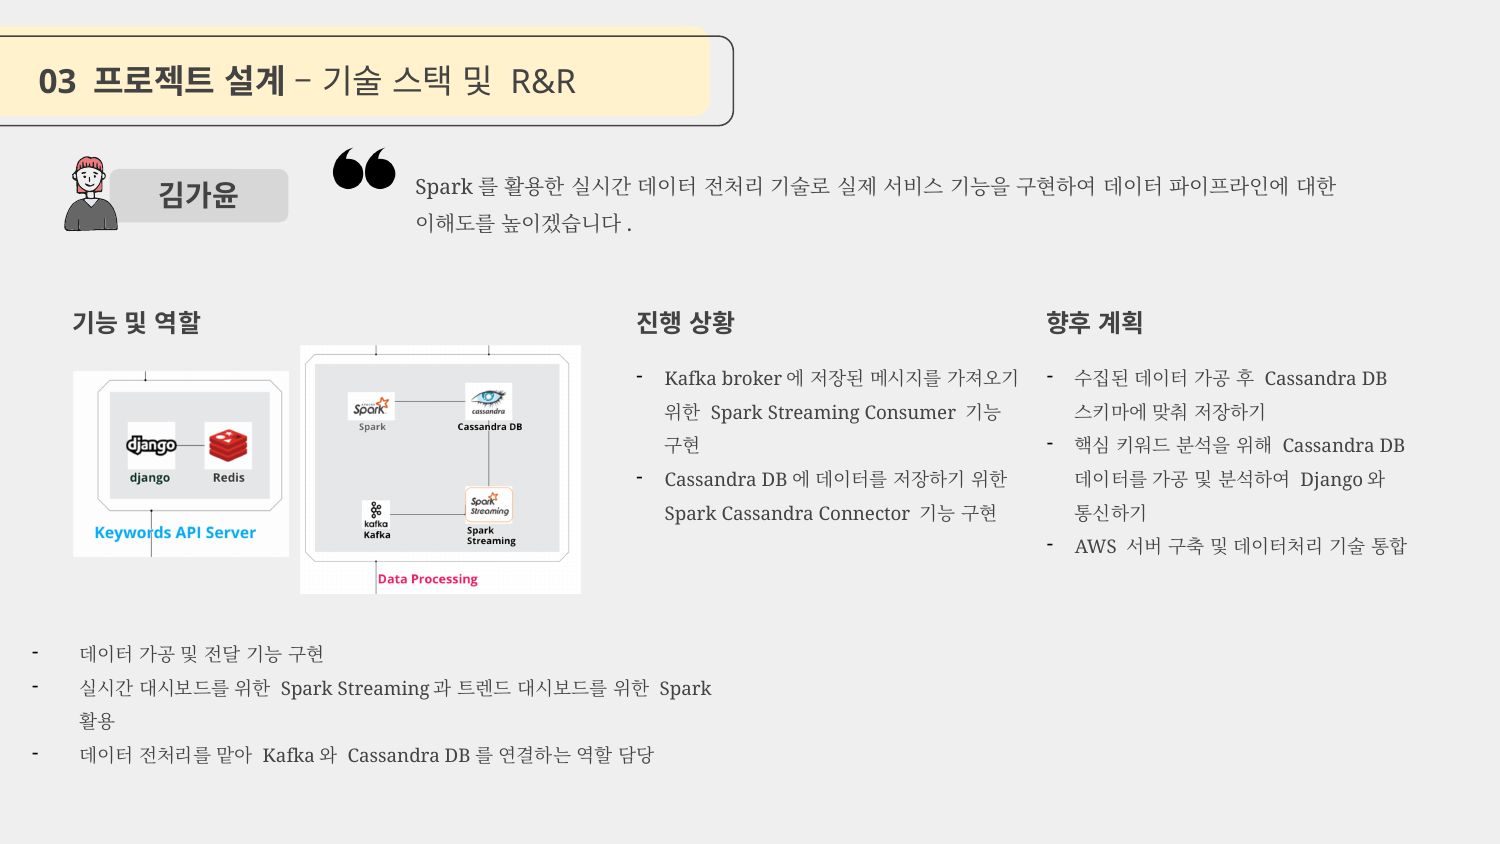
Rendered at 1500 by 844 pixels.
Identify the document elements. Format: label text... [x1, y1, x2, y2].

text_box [73, 345, 581, 595]
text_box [63, 155, 289, 232]
text_box 진행 상황 [621, 286, 878, 340]
text_box Spark를 활용한 실시간 데이터 전처리 기술로 실제 서비스 기능을 구현하여 데이터 파이프라인에 대한 이해도를 높이겠습니다. [400, 146, 1407, 280]
text_box 데이터 가공 및 전달 기능 구현 실시간 대시보드를 위한 Spark Streaming과 트렌드 대시보드를 위한 Spark 활용 데이터 전처리를 맡아 Kafka와 Cassandra DB를 연결하는 역할 담당 [17, 616, 734, 844]
text_box 수집된 데이터 가공 후 Cassandra DB 스키마에 맞춰 저장하기 핵심 키워드 분석을 위해 Cassandra DB 데이터를 가공 및 분석하여 Django와 통신하기 AWS 서버 구축 및 데이터처리 기술 통합 [1031, 340, 1448, 844]
text_box 기능 및 역할 [57, 286, 306, 353]
text_box 향후 계획 [1031, 286, 1287, 340]
text_box Kafka broker에 저장된 메시지를 가져오기 위한 Spark Streaming Consumer 기능 구현 Cassandra DB에 데이터를 저장하기 위한 Spark Cassandra Connector 기능 구현 [621, 340, 1031, 799]
picture [326, 130, 401, 205]
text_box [0, 26, 899, 132]
